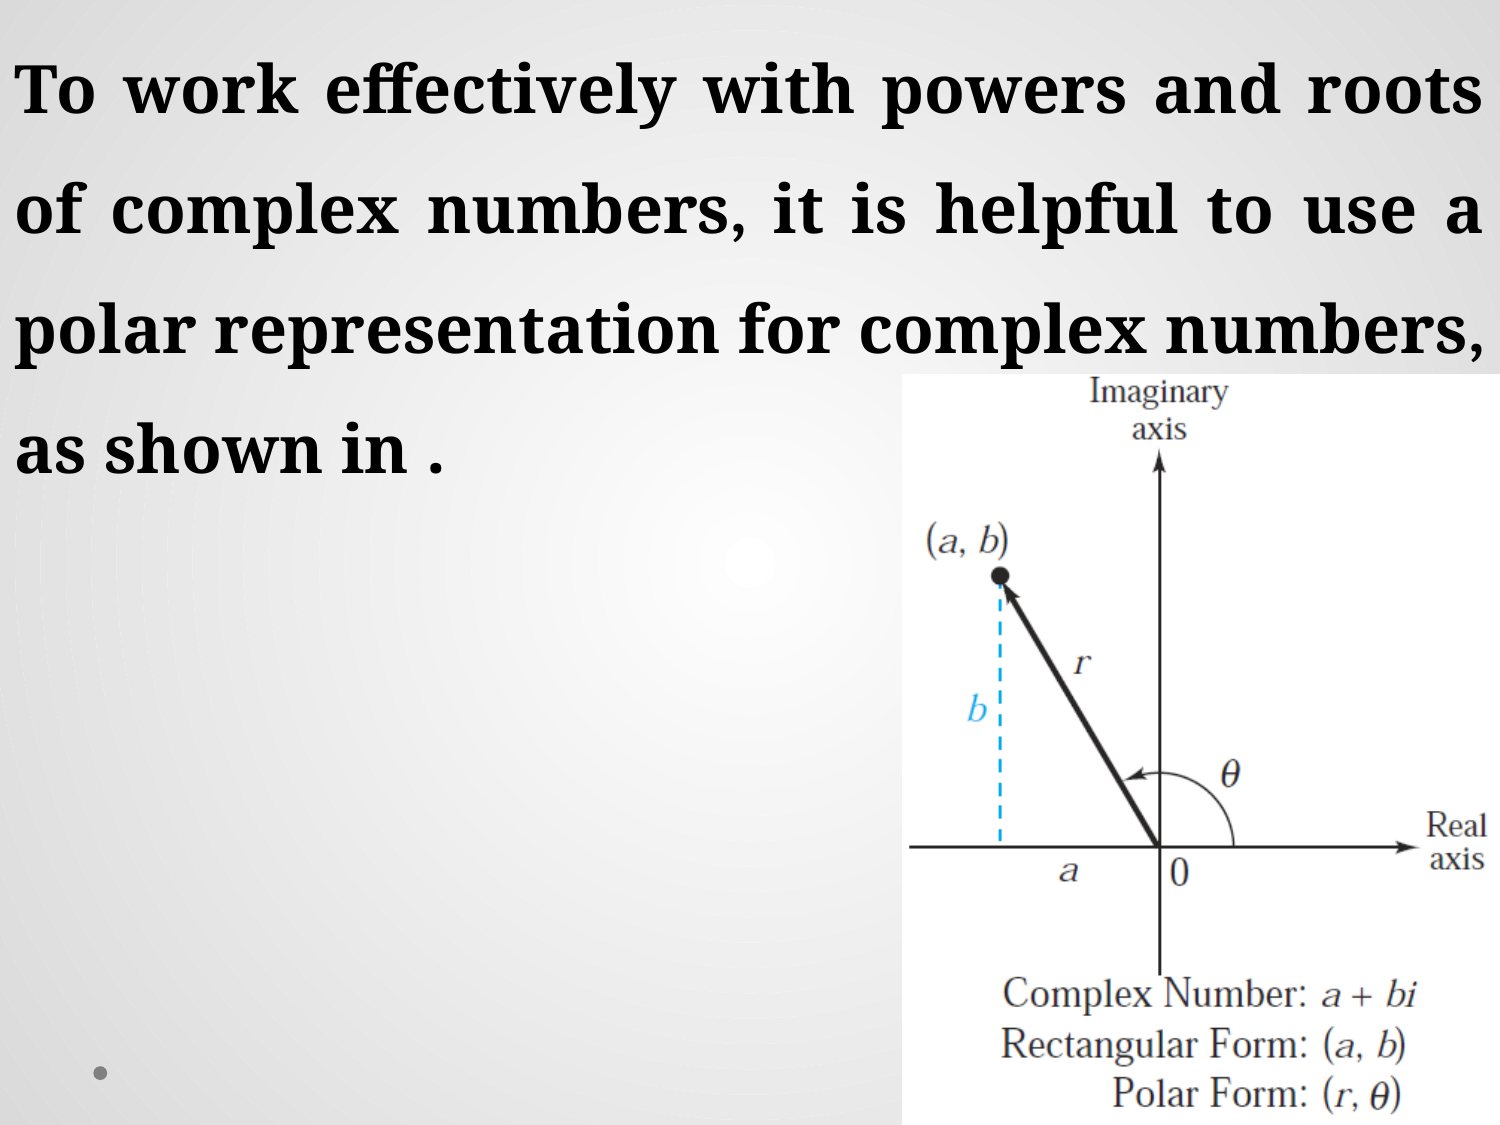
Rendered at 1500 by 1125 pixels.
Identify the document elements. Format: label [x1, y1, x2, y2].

picture [901, 374, 1500, 1125]
